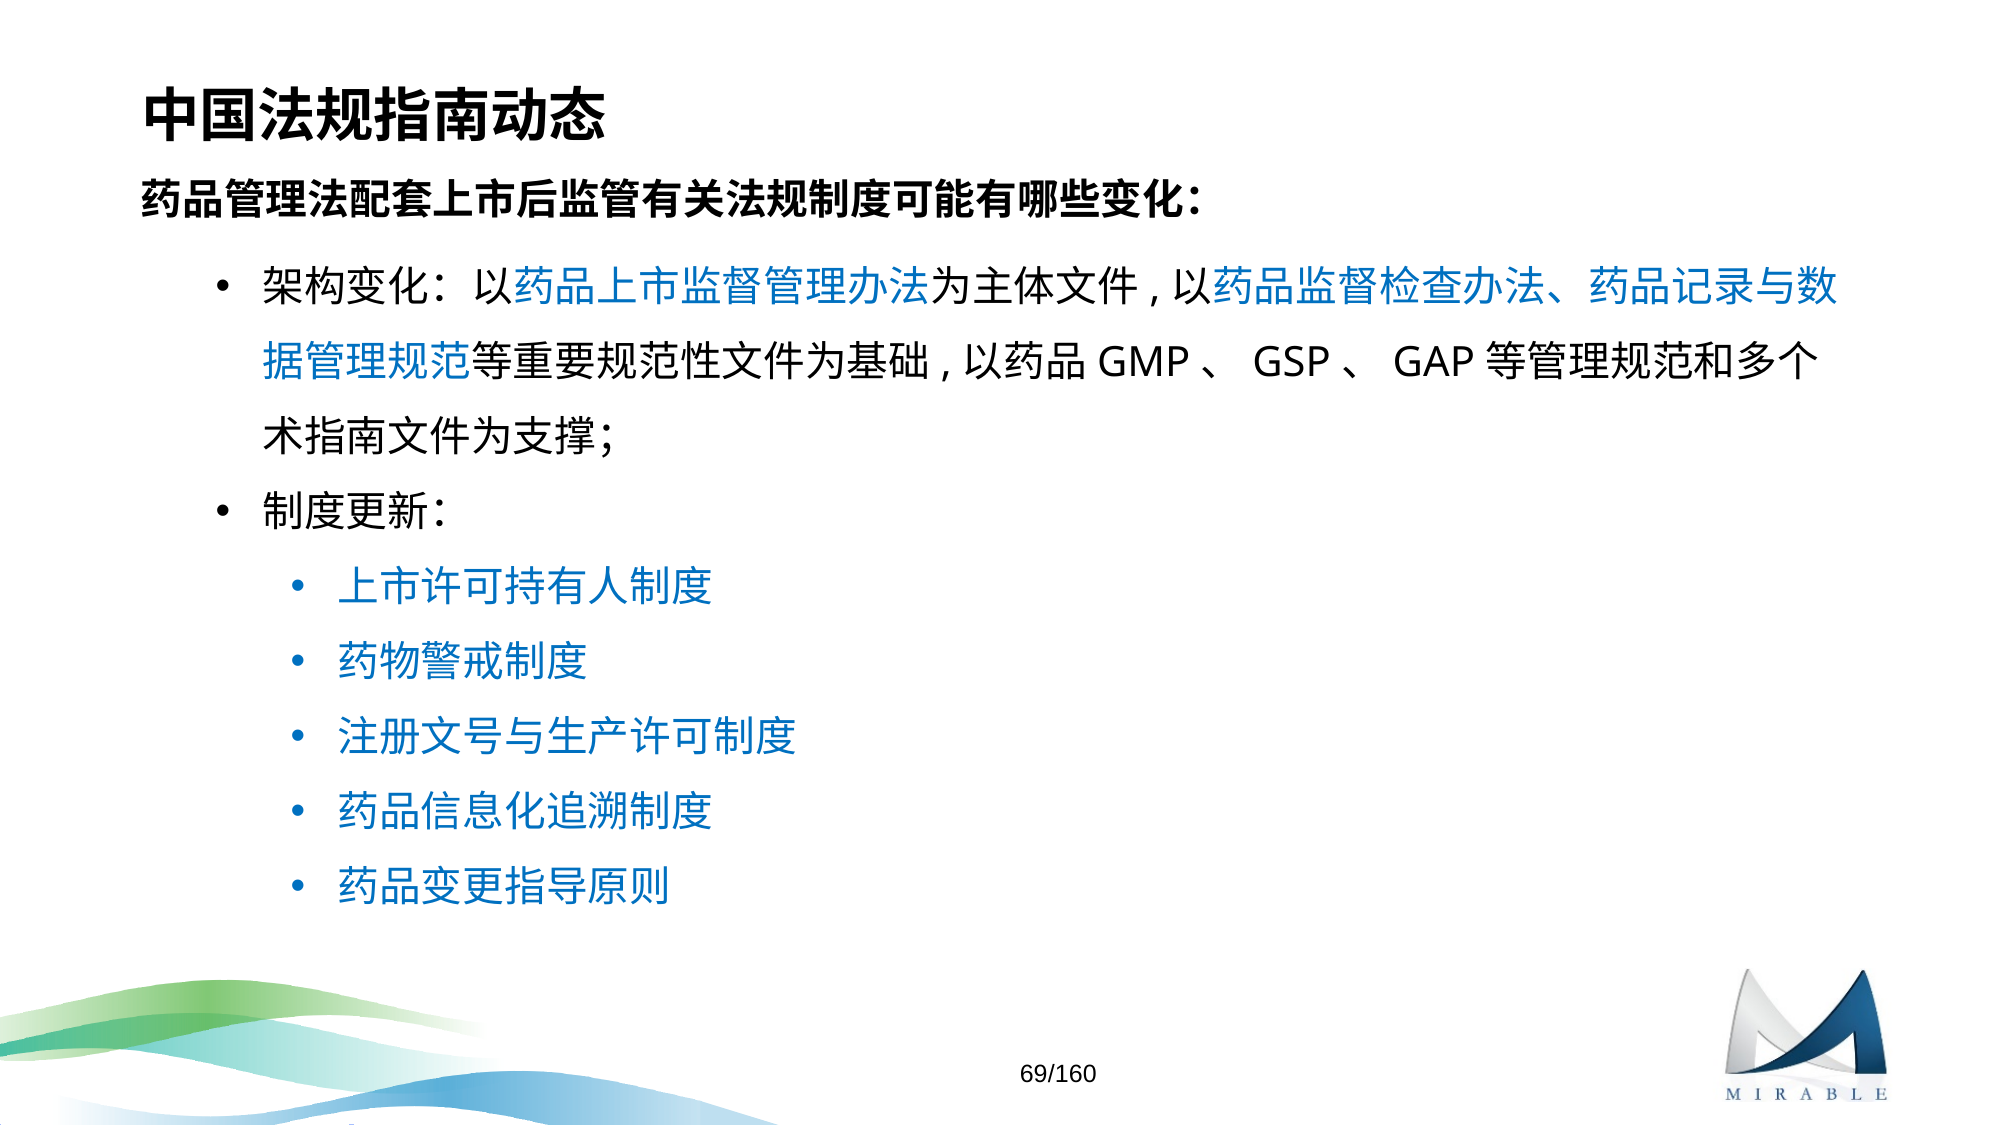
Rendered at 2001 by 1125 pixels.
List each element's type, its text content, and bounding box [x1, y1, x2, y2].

picture [1711, 968, 1898, 1102]
title 中国法规指南动态 [125, 64, 1874, 140]
picture [0, 977, 702, 1125]
slide_number 69/160 [833, 1042, 1284, 1103]
text_box 药品管理法配套上市后监管有关法规制度可能有哪些变化： 架构变化：以药品上市监督管理办法为主体文件,以药品监督检查办法、药品记录与数据管理规范等重要规范性文件为基础,以药品GMP、GSP、GAP等管理规范和多个术指南文件为支撑； 制度更新： 上市许可持有人制度 药物警戒制度 注册文号与生产许可制度 药品信息化追溯制度 药品变更指导原则 [125, 140, 1874, 918]
